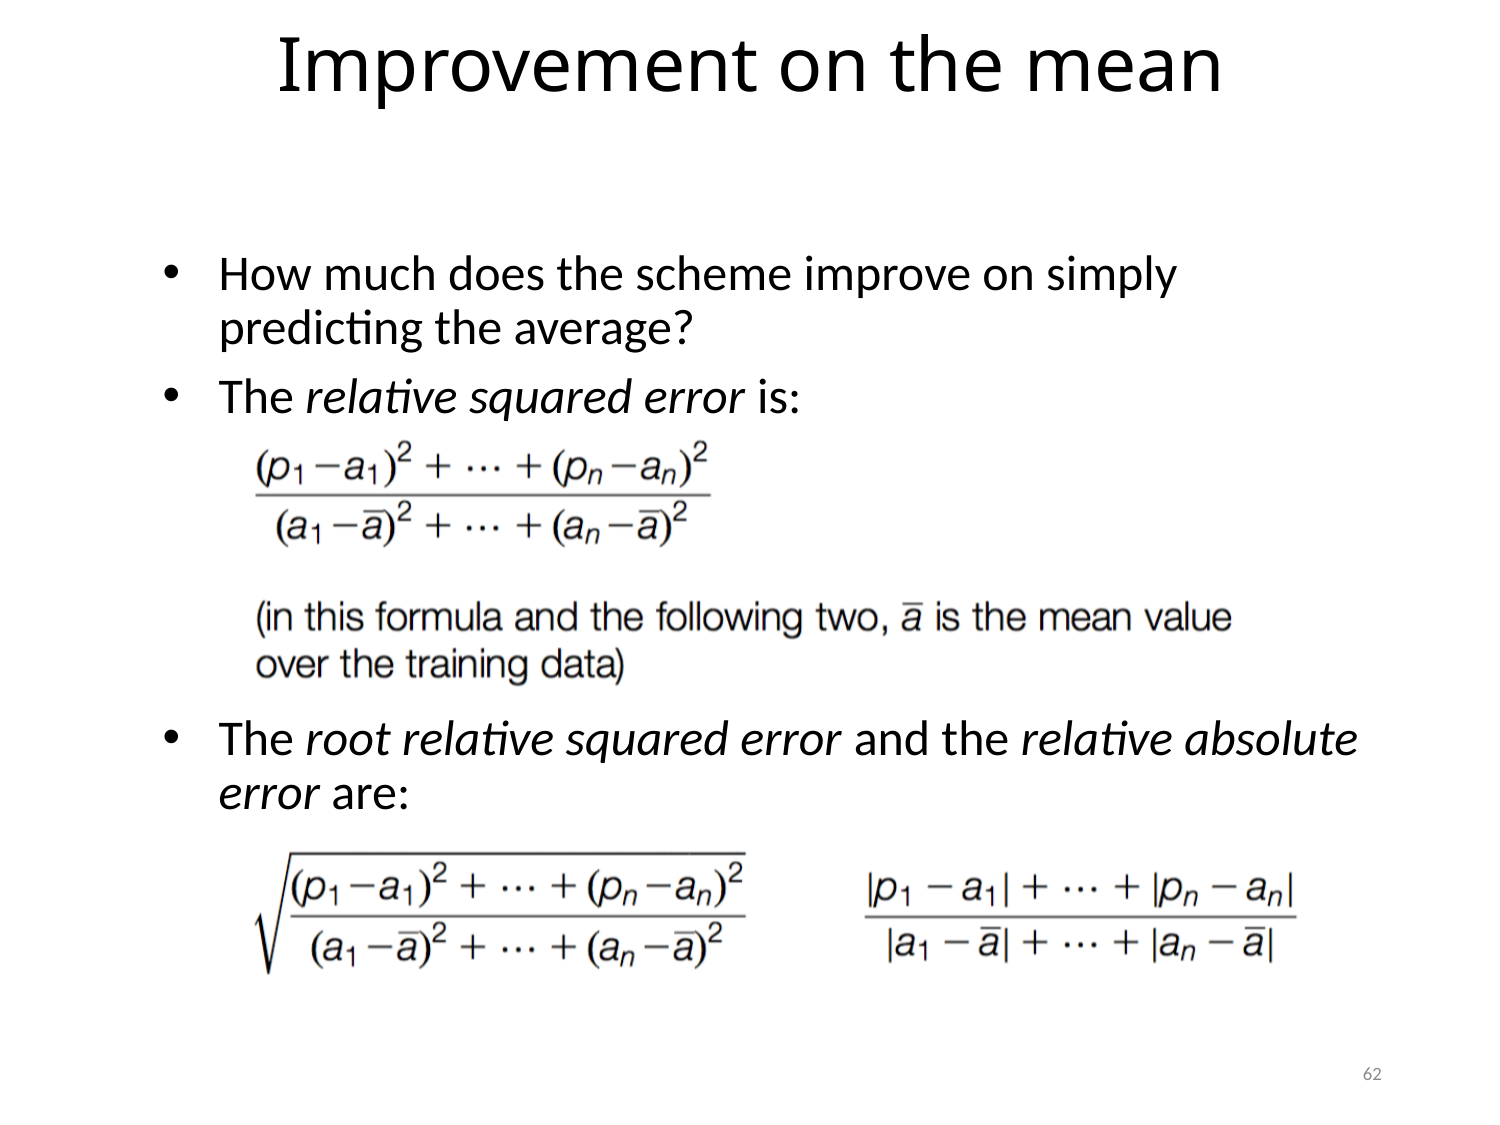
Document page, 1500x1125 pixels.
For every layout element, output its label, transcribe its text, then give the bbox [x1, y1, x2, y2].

picture [245, 431, 1255, 694]
text_box How much does the scheme improve on simply predicting the average? The relative squared error is: The root relative squared error and the relative absolute error are: [147, 240, 1386, 828]
picture [850, 861, 1337, 972]
title Improvement on the mean [262, 0, 1500, 148]
slide_number 62 [1059, 1042, 1397, 1103]
picture [236, 841, 766, 978]
